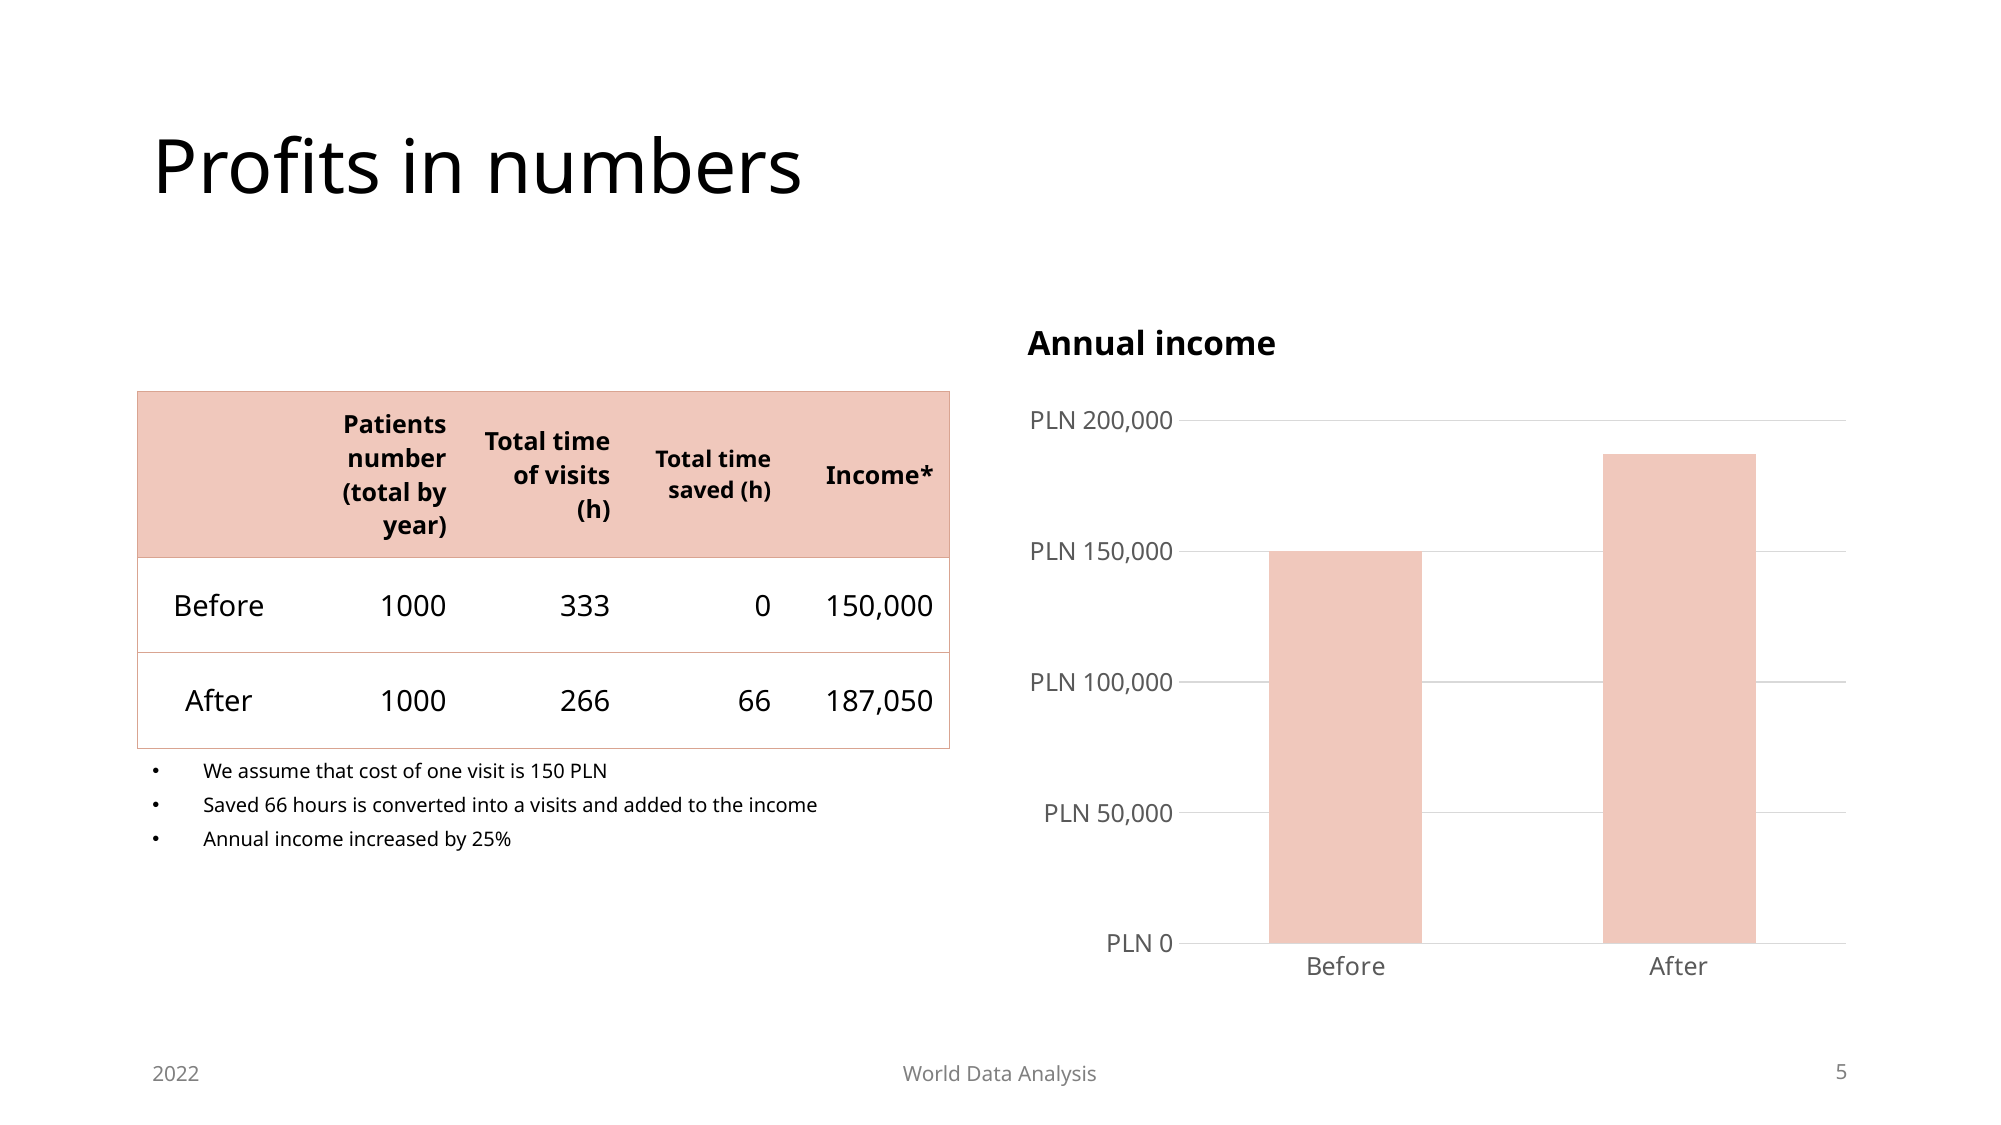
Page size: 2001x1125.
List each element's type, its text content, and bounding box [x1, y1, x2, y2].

title Profits in numbers [137, 117, 1863, 223]
table_cell Before [138, 558, 300, 652]
table_cell 1000 [300, 653, 462, 748]
chart [1012, 391, 1863, 996]
table_header Total time saved (h) [626, 392, 787, 557]
table_header Income* [787, 392, 949, 557]
slide_number 5 [1412, 1042, 1863, 1103]
table_cell 266 [462, 653, 626, 748]
table_header [138, 392, 300, 557]
list Annual income [1012, 298, 1863, 389]
table_cell 333 [462, 558, 626, 652]
list We assume that cost of one visit is 150 PLN Saved 66 hours is converted into a visits and added to the income Annual income increased by 25% [137, 753, 950, 859]
table_cell 1000 [300, 558, 462, 652]
table_cell 66 [626, 653, 787, 748]
table_cell 0 [626, 558, 787, 652]
table_header Patients number (total by year) [300, 392, 462, 557]
table_cell 150,000 [787, 558, 949, 652]
footer World Data Analysis [662, 1042, 1338, 1103]
table_header Total time of visits (h) [462, 392, 626, 557]
table_cell 187,050 [787, 653, 949, 748]
table_cell After [138, 653, 300, 748]
slide_number 2022 [137, 1042, 588, 1103]
